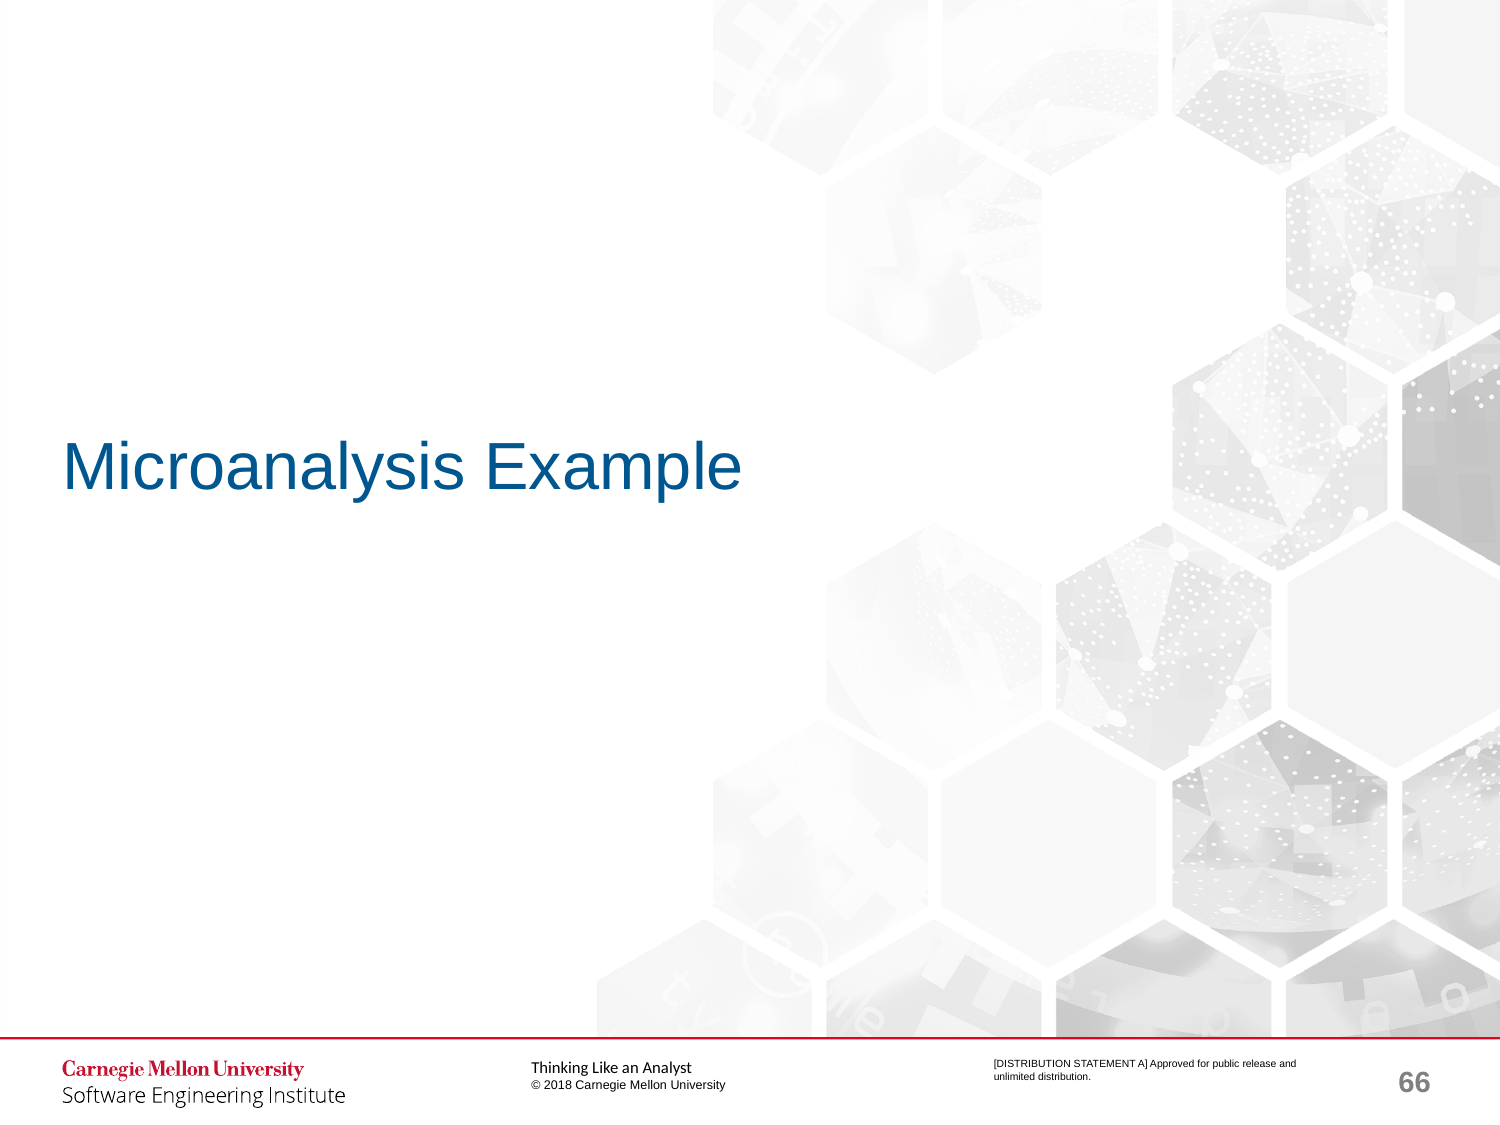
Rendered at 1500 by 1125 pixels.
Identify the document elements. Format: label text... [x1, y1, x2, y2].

picture [0, 0, 1500, 1037]
title Microanalysis Example [62, 326, 1038, 505]
